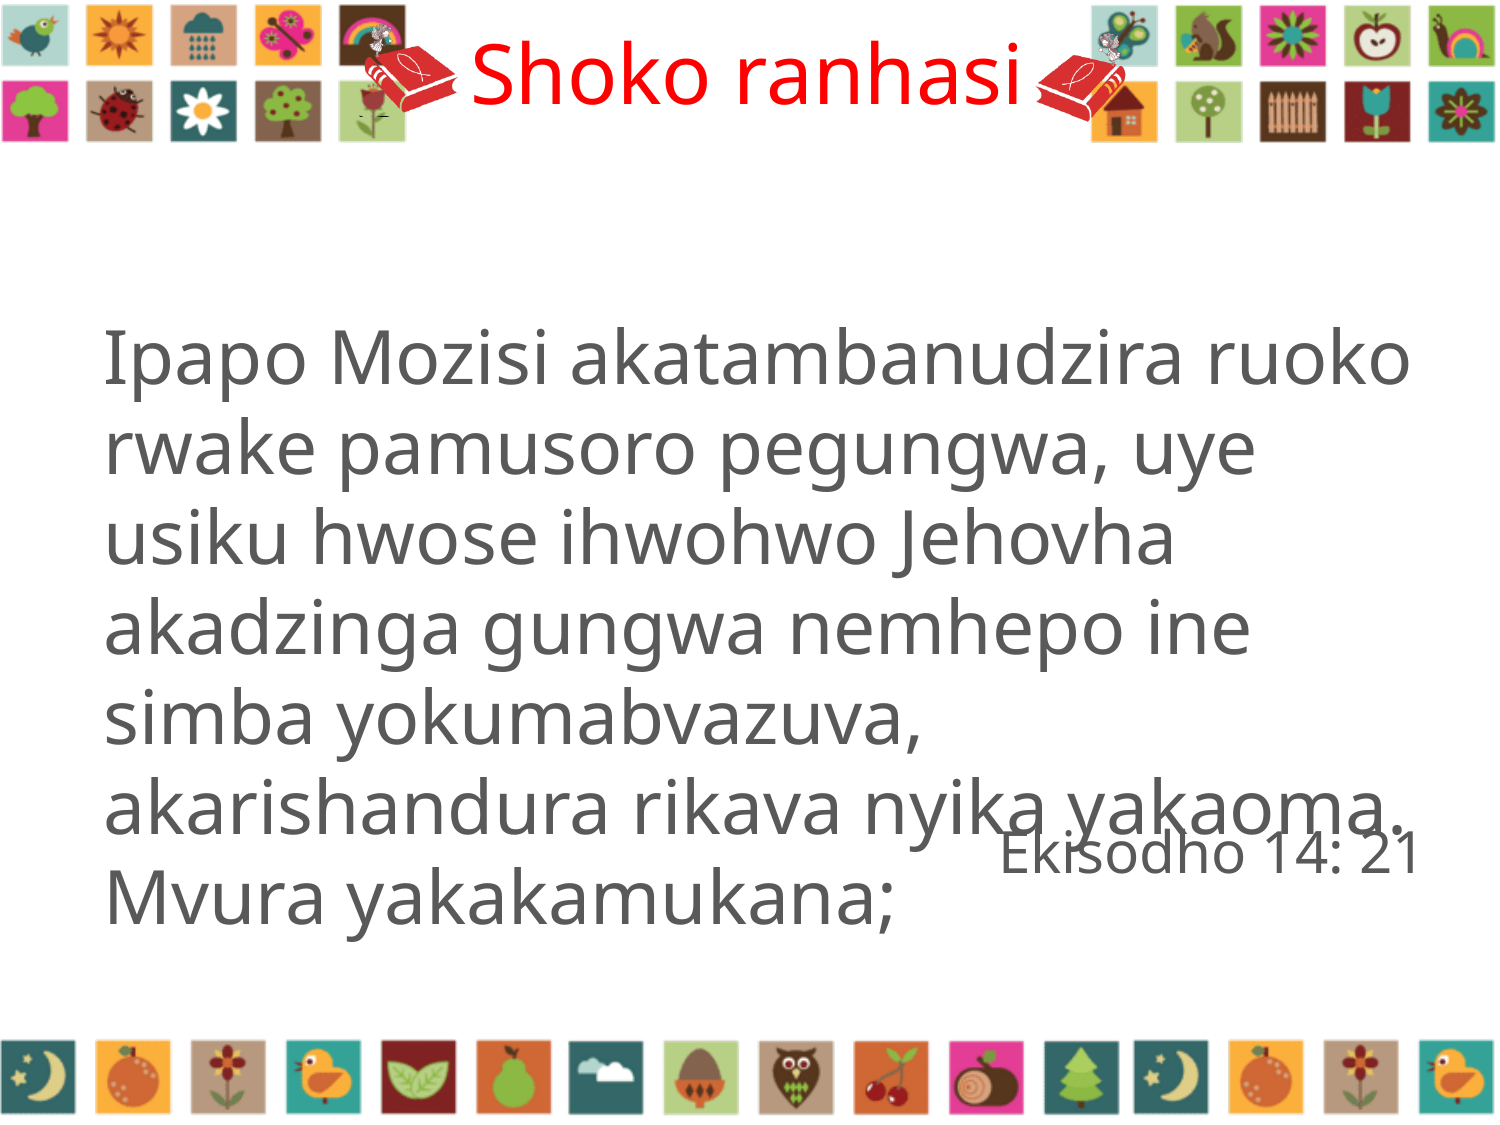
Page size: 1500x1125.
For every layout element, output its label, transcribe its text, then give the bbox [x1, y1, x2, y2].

text_box Ekisodho 14: 21 [808, 807, 1441, 893]
picture [1003, 3, 1500, 150]
text_box Ipapo Mozisi akatambanudzira ruoko rwake pamusoro pegungwa, uye usiku hwose ihwohwo Jehovha akadzinga gungwa nemhepo ine simba yokumabvazuva, akarishandura rikava nyika yakaoma. Mvura yakakamukana; [88, 302, 1436, 948]
picture [0, 3, 490, 150]
text_box Shoko ranhasi [425, 13, 1078, 129]
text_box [0, 1028, 1500, 1118]
